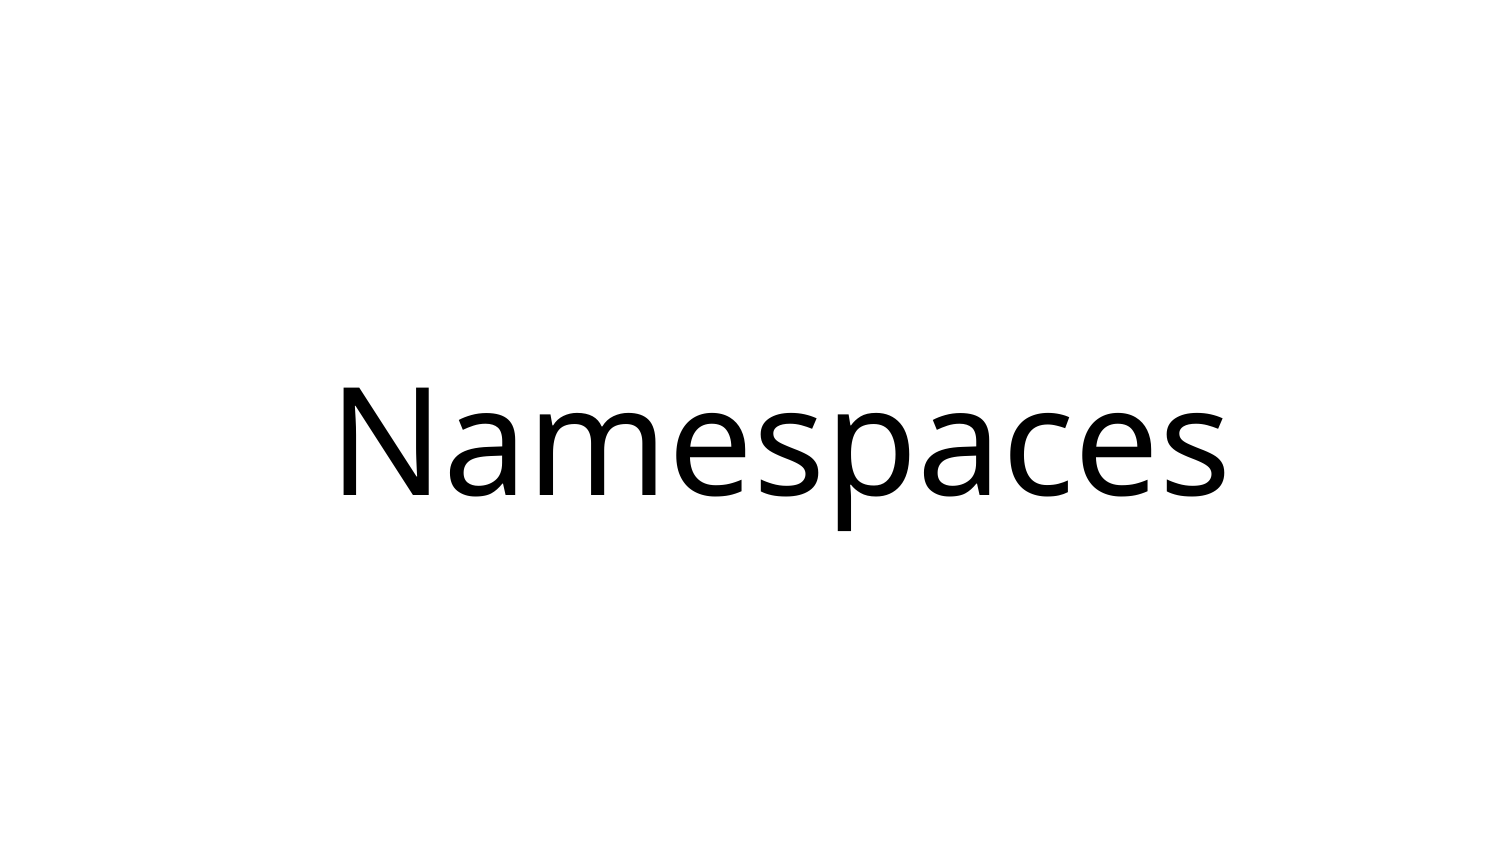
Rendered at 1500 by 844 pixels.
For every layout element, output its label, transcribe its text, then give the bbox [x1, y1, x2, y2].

text_box Namespaces [298, 314, 1263, 526]
